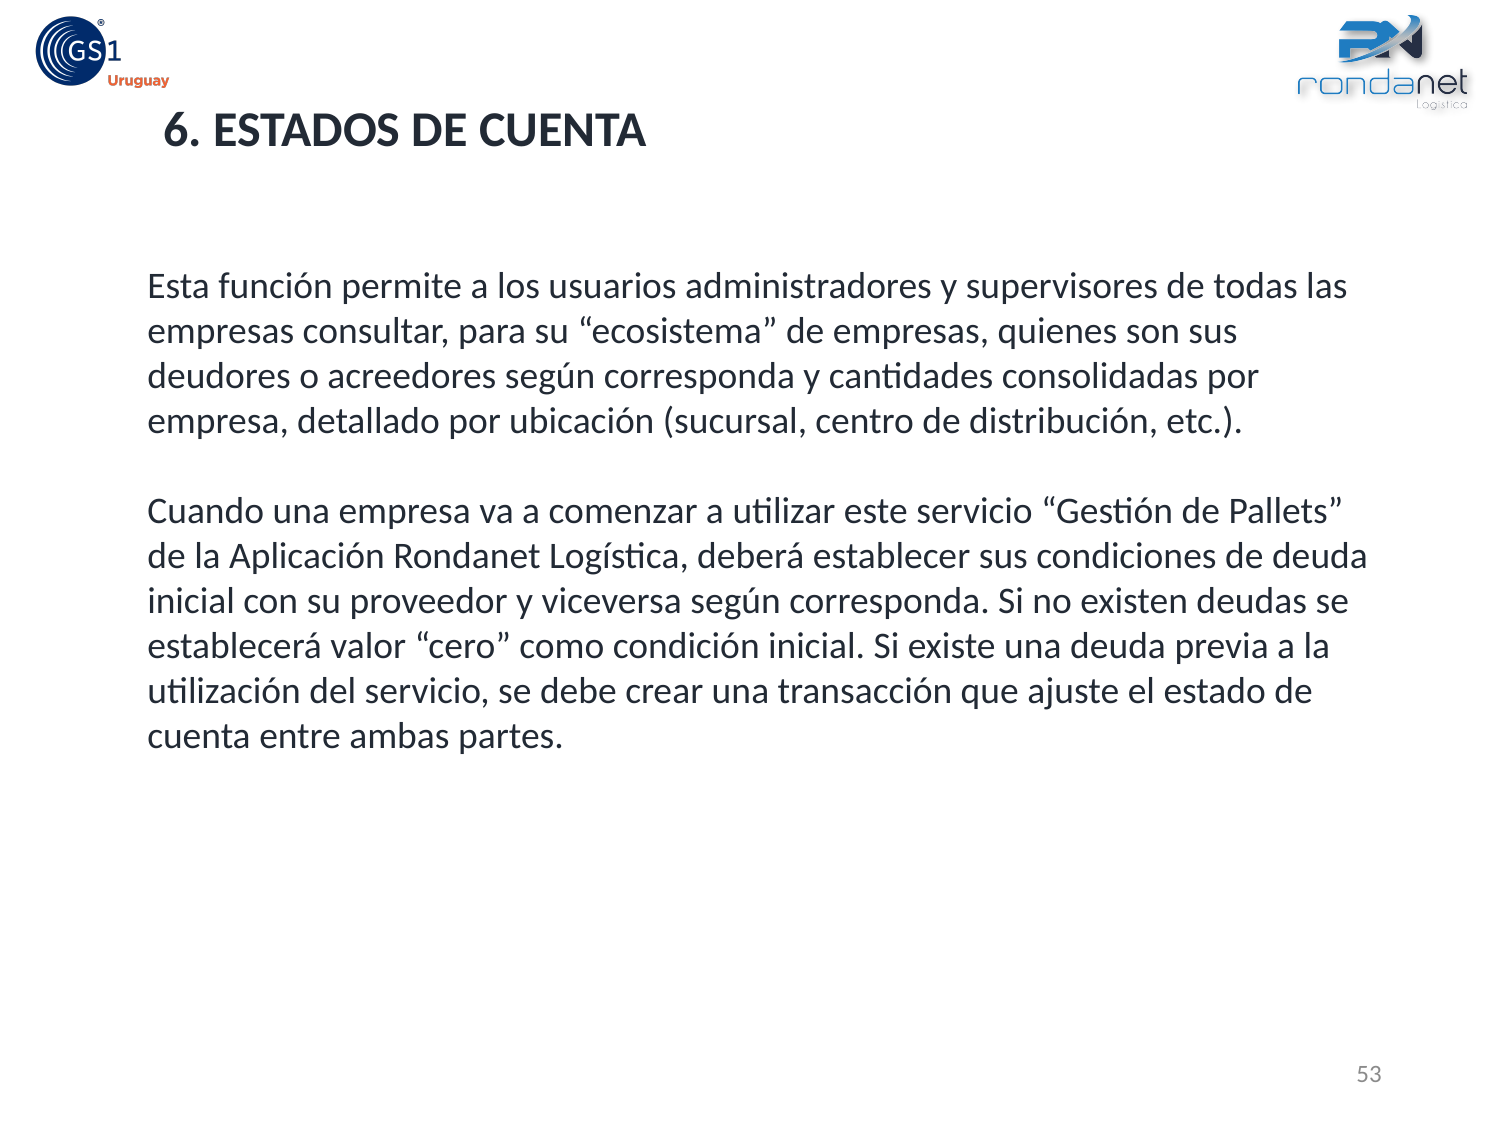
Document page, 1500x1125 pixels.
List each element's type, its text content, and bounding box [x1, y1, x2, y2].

picture [33, 15, 171, 89]
text_box 6. ESTADOS DE CUENTA [148, 88, 959, 164]
text_box Esta función permite a los usuarios administradores y supervisores de todas las empresas consultar, para su “ecosistema” de empresas, quienes son sus deudores o acreedores según corresponda y cantidades consolidadas por empresa, detallado por ubicación (sucursal, centro de distribución, etc.). Cuando una empresa va a comenzar a utilizar este servicio “Gestión de Pallets” de la Aplicación Rondanet Logística, deberá establecer sus condiciones de deuda inicial con su proveedor y viceversa según corresponda. Si no existen deudas se establecerá valor “cero” como condición inicial. Si existe una deuda previa a la utilización del servicio, se debe crear una transacción que ajuste el estado de cuenta entre ambas partes. [132, 253, 1397, 809]
slide_number 53 [1059, 1042, 1397, 1103]
picture [1298, 15, 1467, 110]
